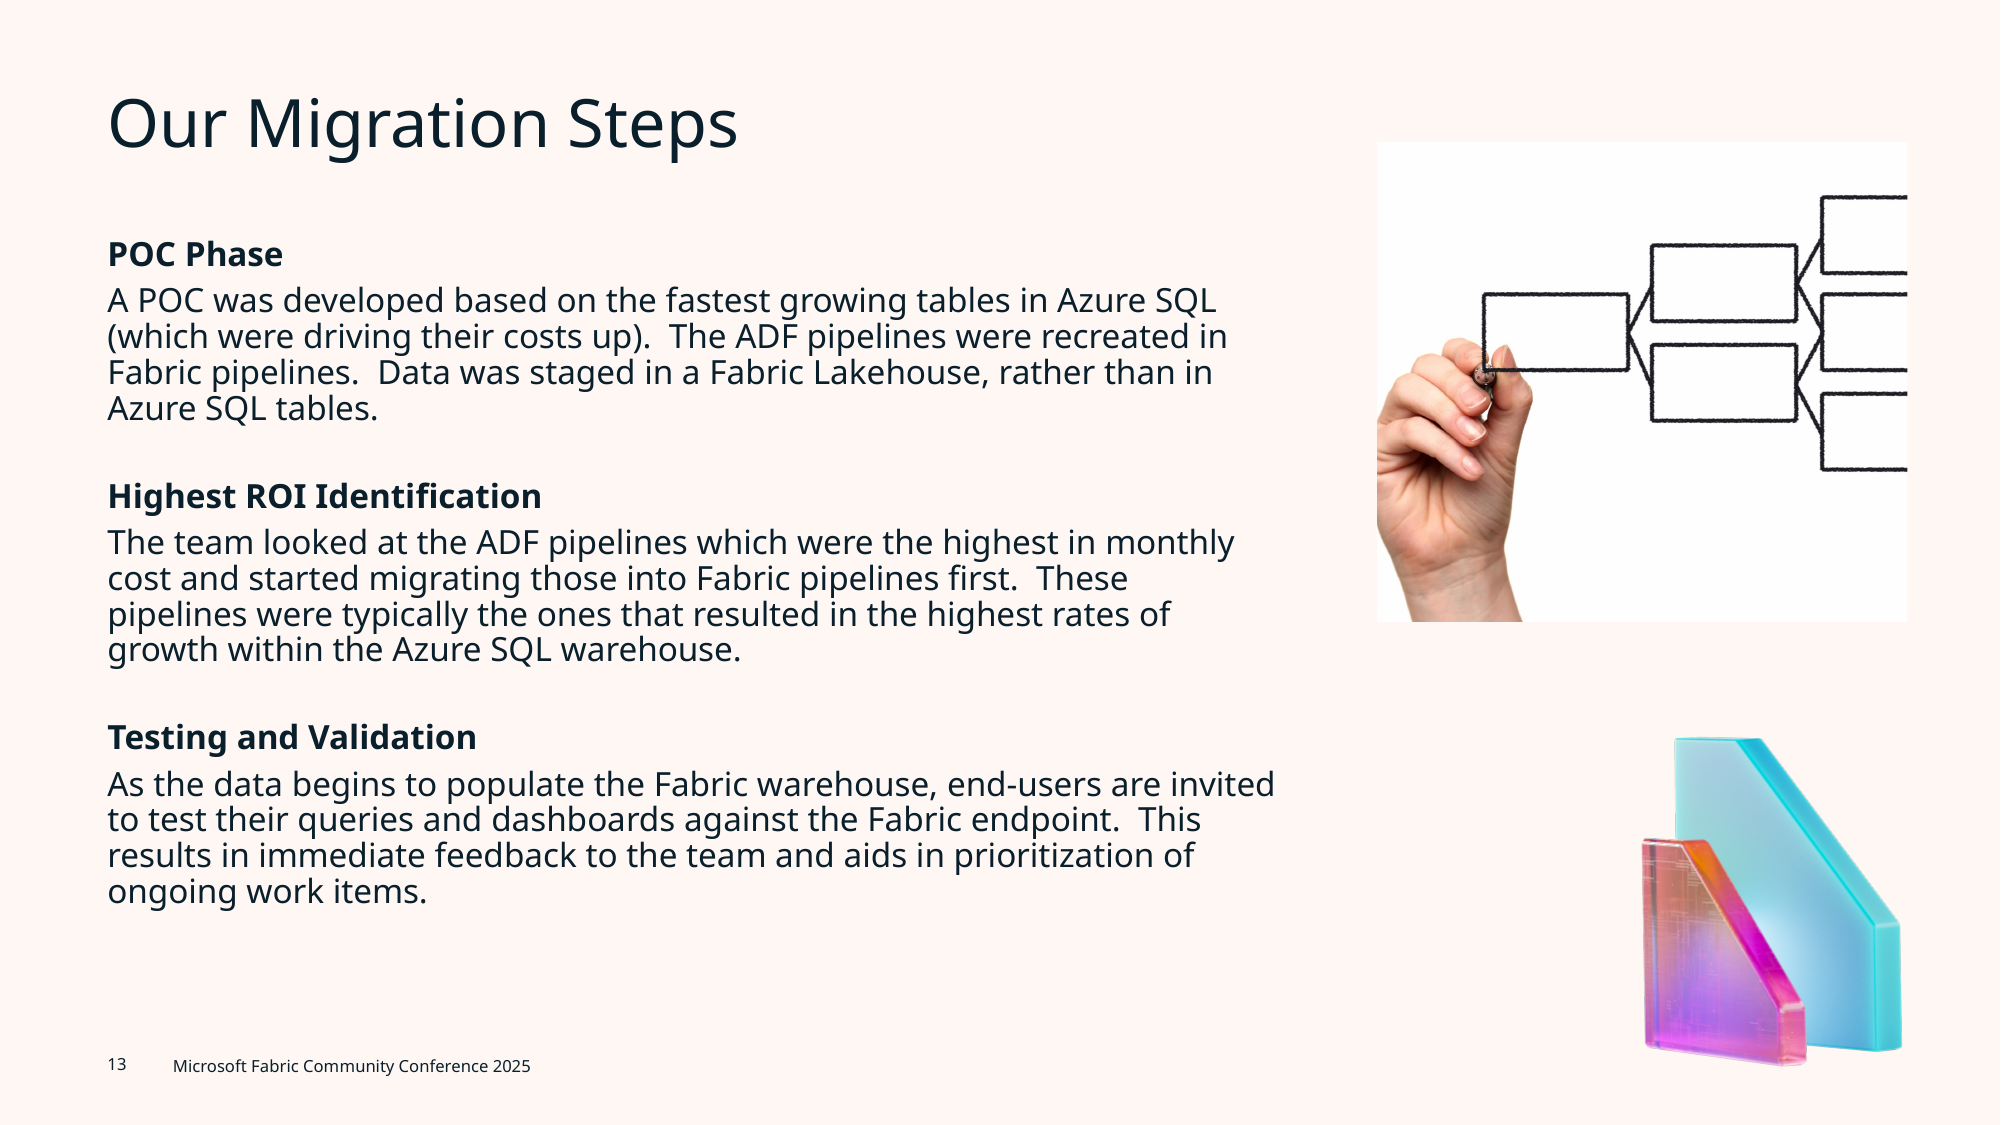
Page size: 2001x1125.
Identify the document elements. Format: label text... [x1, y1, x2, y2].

slide_number 13 [92, 1035, 158, 1096]
picture [1570, 696, 1953, 1096]
title Our Migration Steps [92, 82, 1908, 202]
list POC Phase A POC was developed based on the fastest growing tables in Azure SQL (which were driving their costs up). The ADF pipelines were recreated in Fabric pipelines. Data was staged in a Fabric Lakehouse, rather than in Azure SQL tables. Highest ROI Identification The team looked at the ADF pipelines which were the highest in monthly cost and started migrating those into Fabric pipelines first. These pipelines were typically the ones that resulted in the highest rates of growth within the Azure SQL warehouse. Testing and Validation As the data begins to populate the Fabric warehouse, end-users are invited to test their queries and dashboards against the Fabric endpoint. This results in immediate feedback to the team and aids in prioritization of ongoing work items. [92, 230, 1294, 1007]
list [1377, 141, 1908, 622]
footer Microsoft Fabric Community Conference 2025 [158, 1035, 627, 1096]
